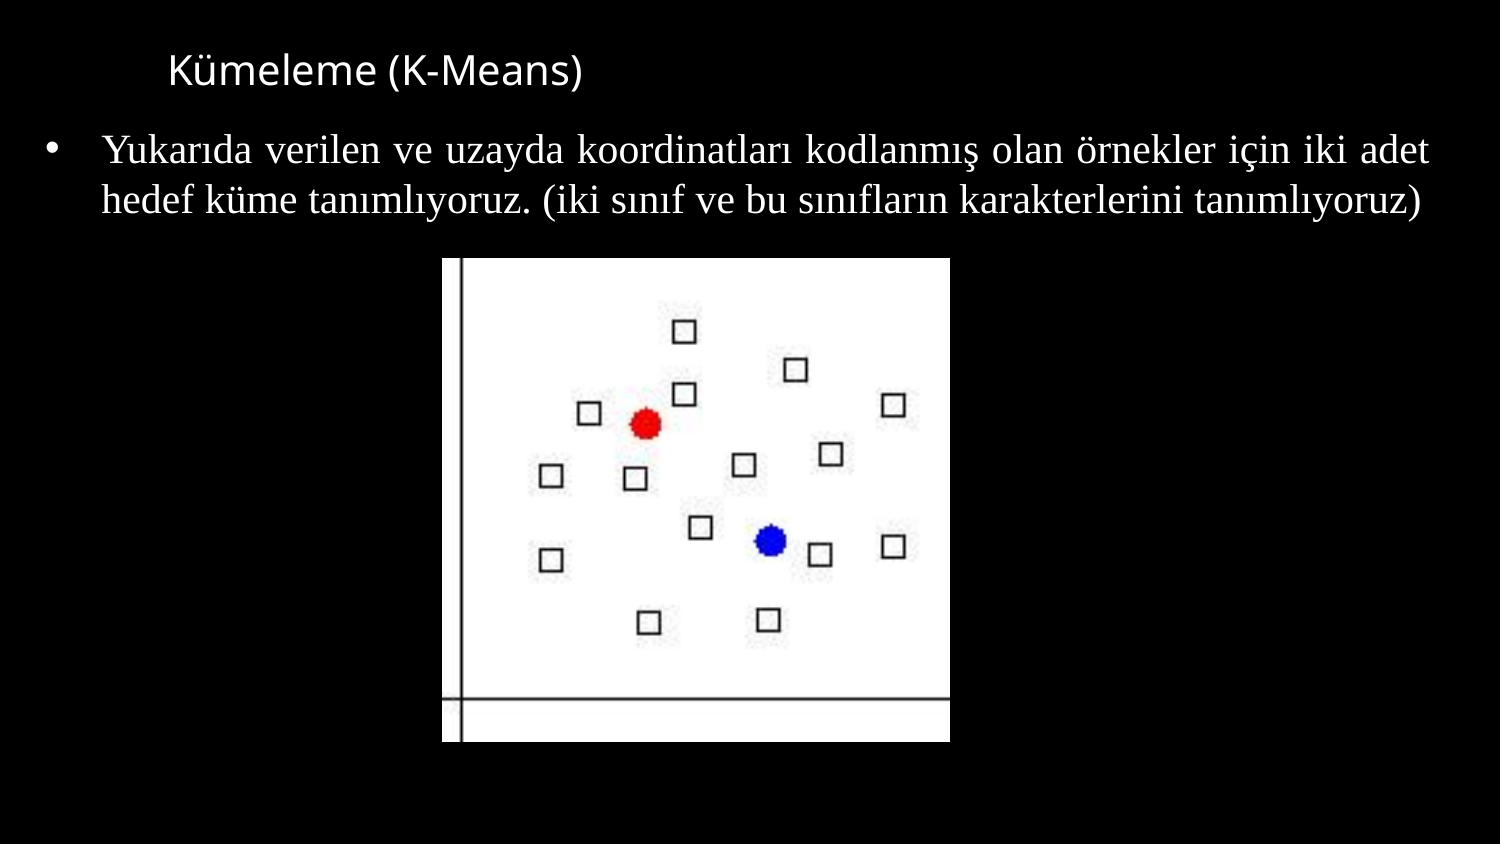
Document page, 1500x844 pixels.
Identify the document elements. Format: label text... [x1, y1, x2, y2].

picture [441, 258, 950, 742]
title Kümeleme (K-Means) [152, 0, 1338, 114]
text_box Yukarıda verilen ve uzayda koordinatları kodlanmış olan örnekler için iki adet hedef küme tanımlıyoruz. (iki sınıf ve bu sınıfların karakterlerini tanımlıyoruz) [30, 114, 1446, 230]
